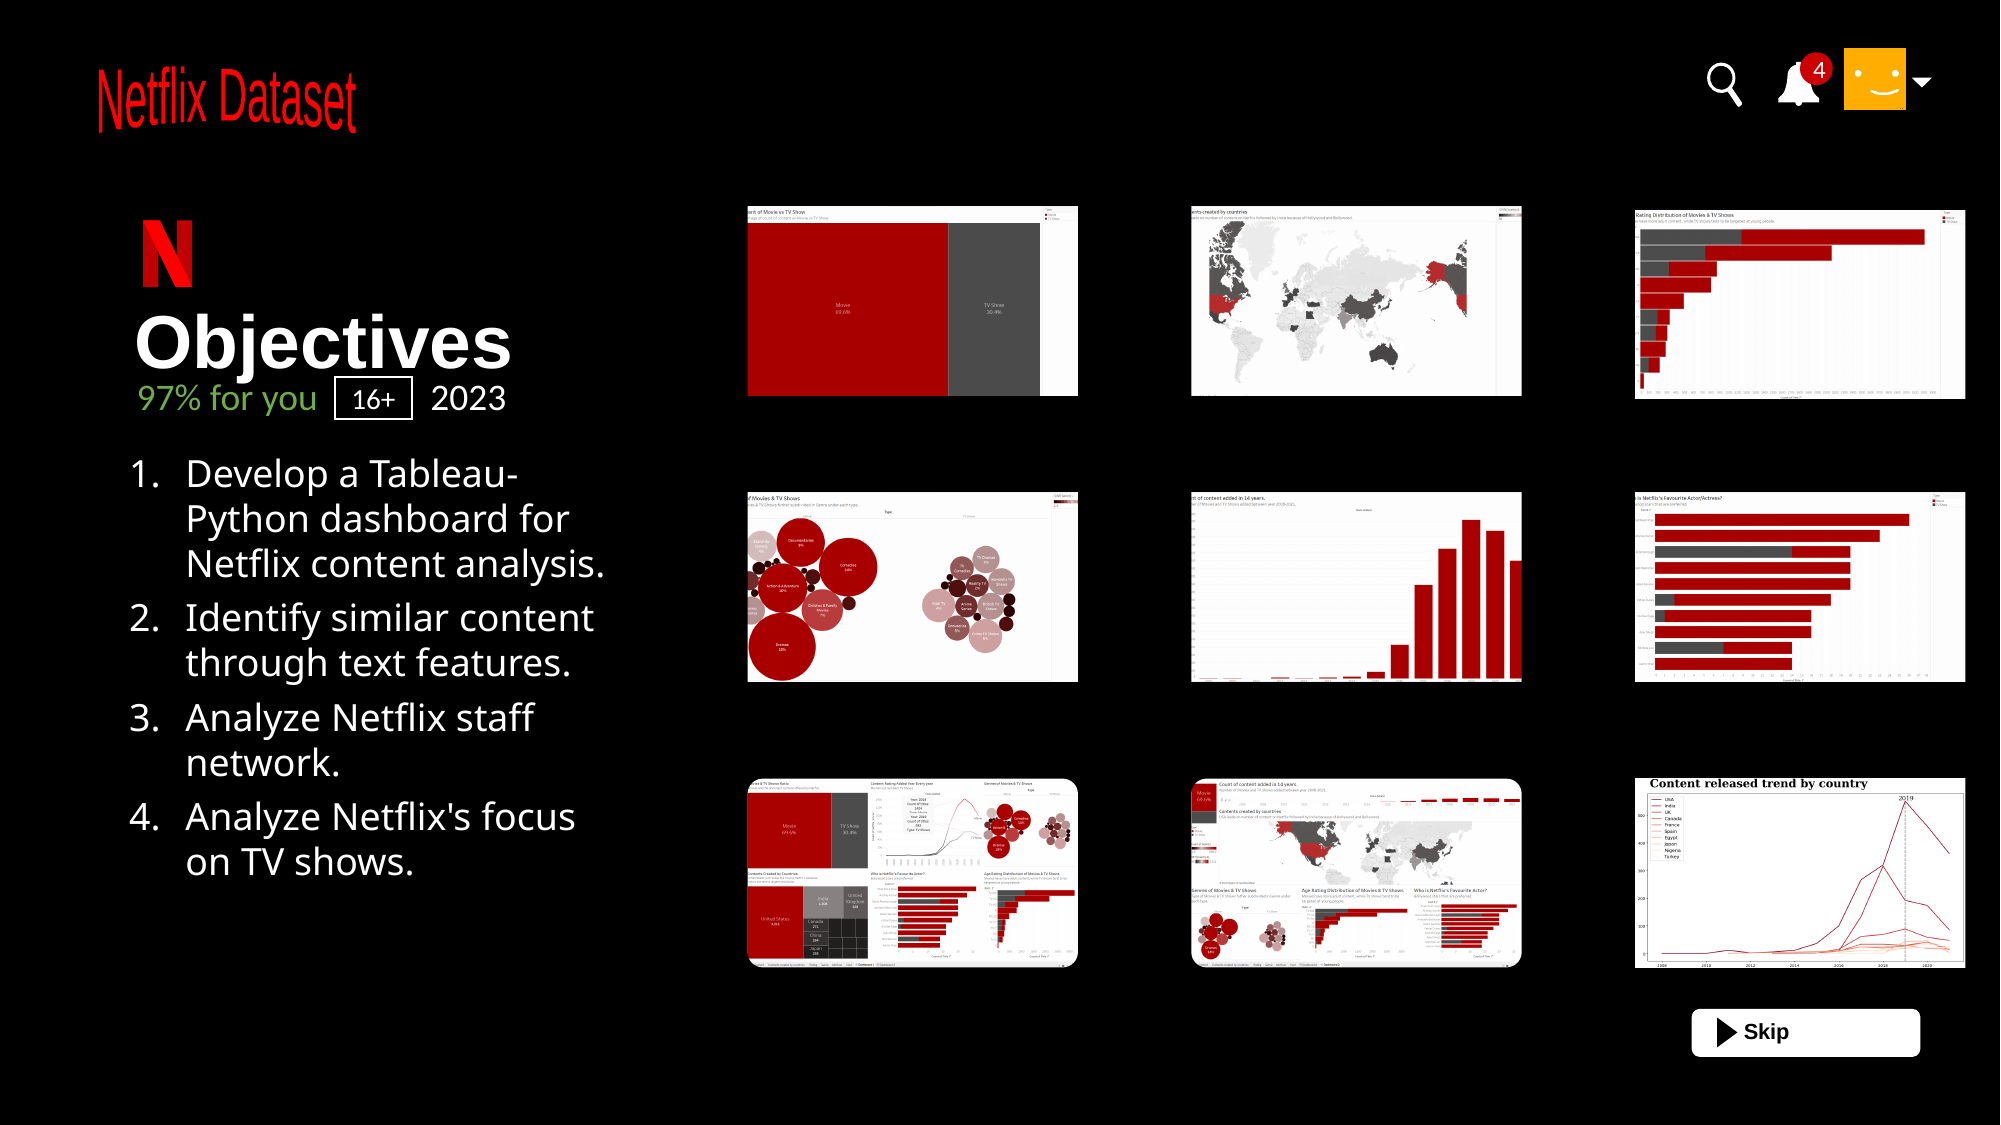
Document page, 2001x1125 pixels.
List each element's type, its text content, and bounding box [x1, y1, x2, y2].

picture [1635, 778, 1966, 968]
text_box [1691, 1008, 1921, 1057]
picture [747, 206, 1078, 396]
text_box Objectives [119, 285, 529, 391]
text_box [1707, 48, 1932, 110]
picture [1635, 492, 1966, 682]
picture [1191, 492, 1522, 682]
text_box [142, 220, 193, 287]
text_box 97% for you [121, 365, 361, 425]
picture [747, 778, 1078, 968]
picture [1191, 206, 1522, 396]
text_box 2023 [415, 365, 655, 425]
picture [1635, 209, 1966, 399]
picture [747, 492, 1078, 682]
text_box Develop a Tableau-Python dashboard for Netflix content analysis. Identify similar content through text features. Analyze Netflix staff network. Analyze Netflix's focus on TV shows. [114, 442, 655, 891]
picture [1191, 778, 1522, 968]
text_box 16+ [334, 376, 413, 420]
